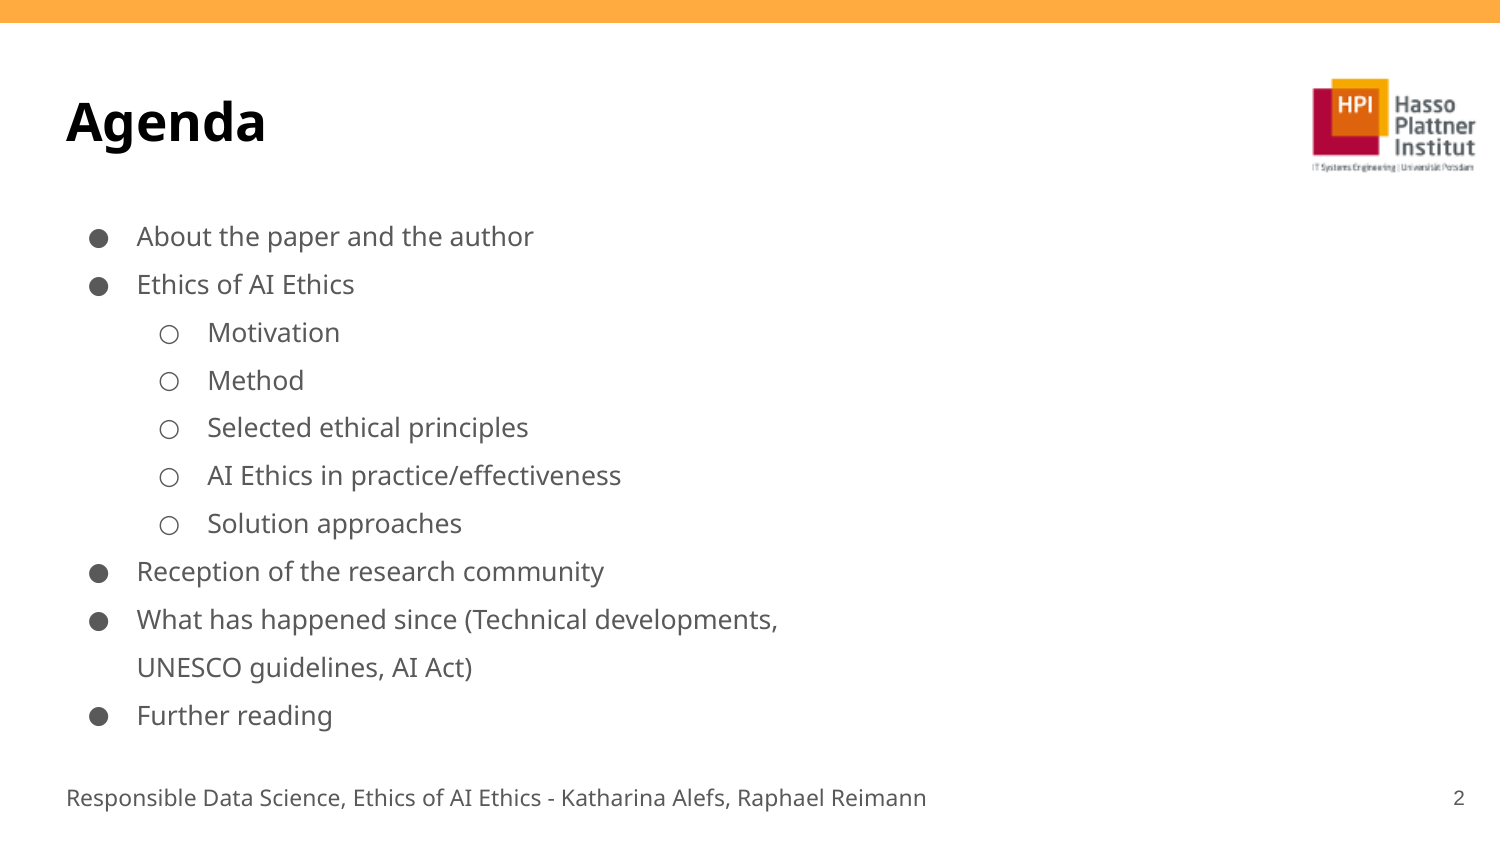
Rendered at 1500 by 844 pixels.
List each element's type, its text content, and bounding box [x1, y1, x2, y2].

title Agenda [51, 72, 1449, 167]
list About the paper and the author Ethics of AI Ethics Motivation Method Selected ethical principles AI Ethics in practice/effectiveness Solution approaches Reception of the research community What has happened since (Technical developments, UNESCO guidelines, AI Act) Further reading [51, 189, 902, 750]
slide_number 2 [1389, 764, 1480, 830]
picture [1311, 76, 1480, 174]
subtitle Responsible Data Science, Ethics of AI Ethics - Katharina Alefs, Raphael Reimann [51, 764, 1321, 830]
